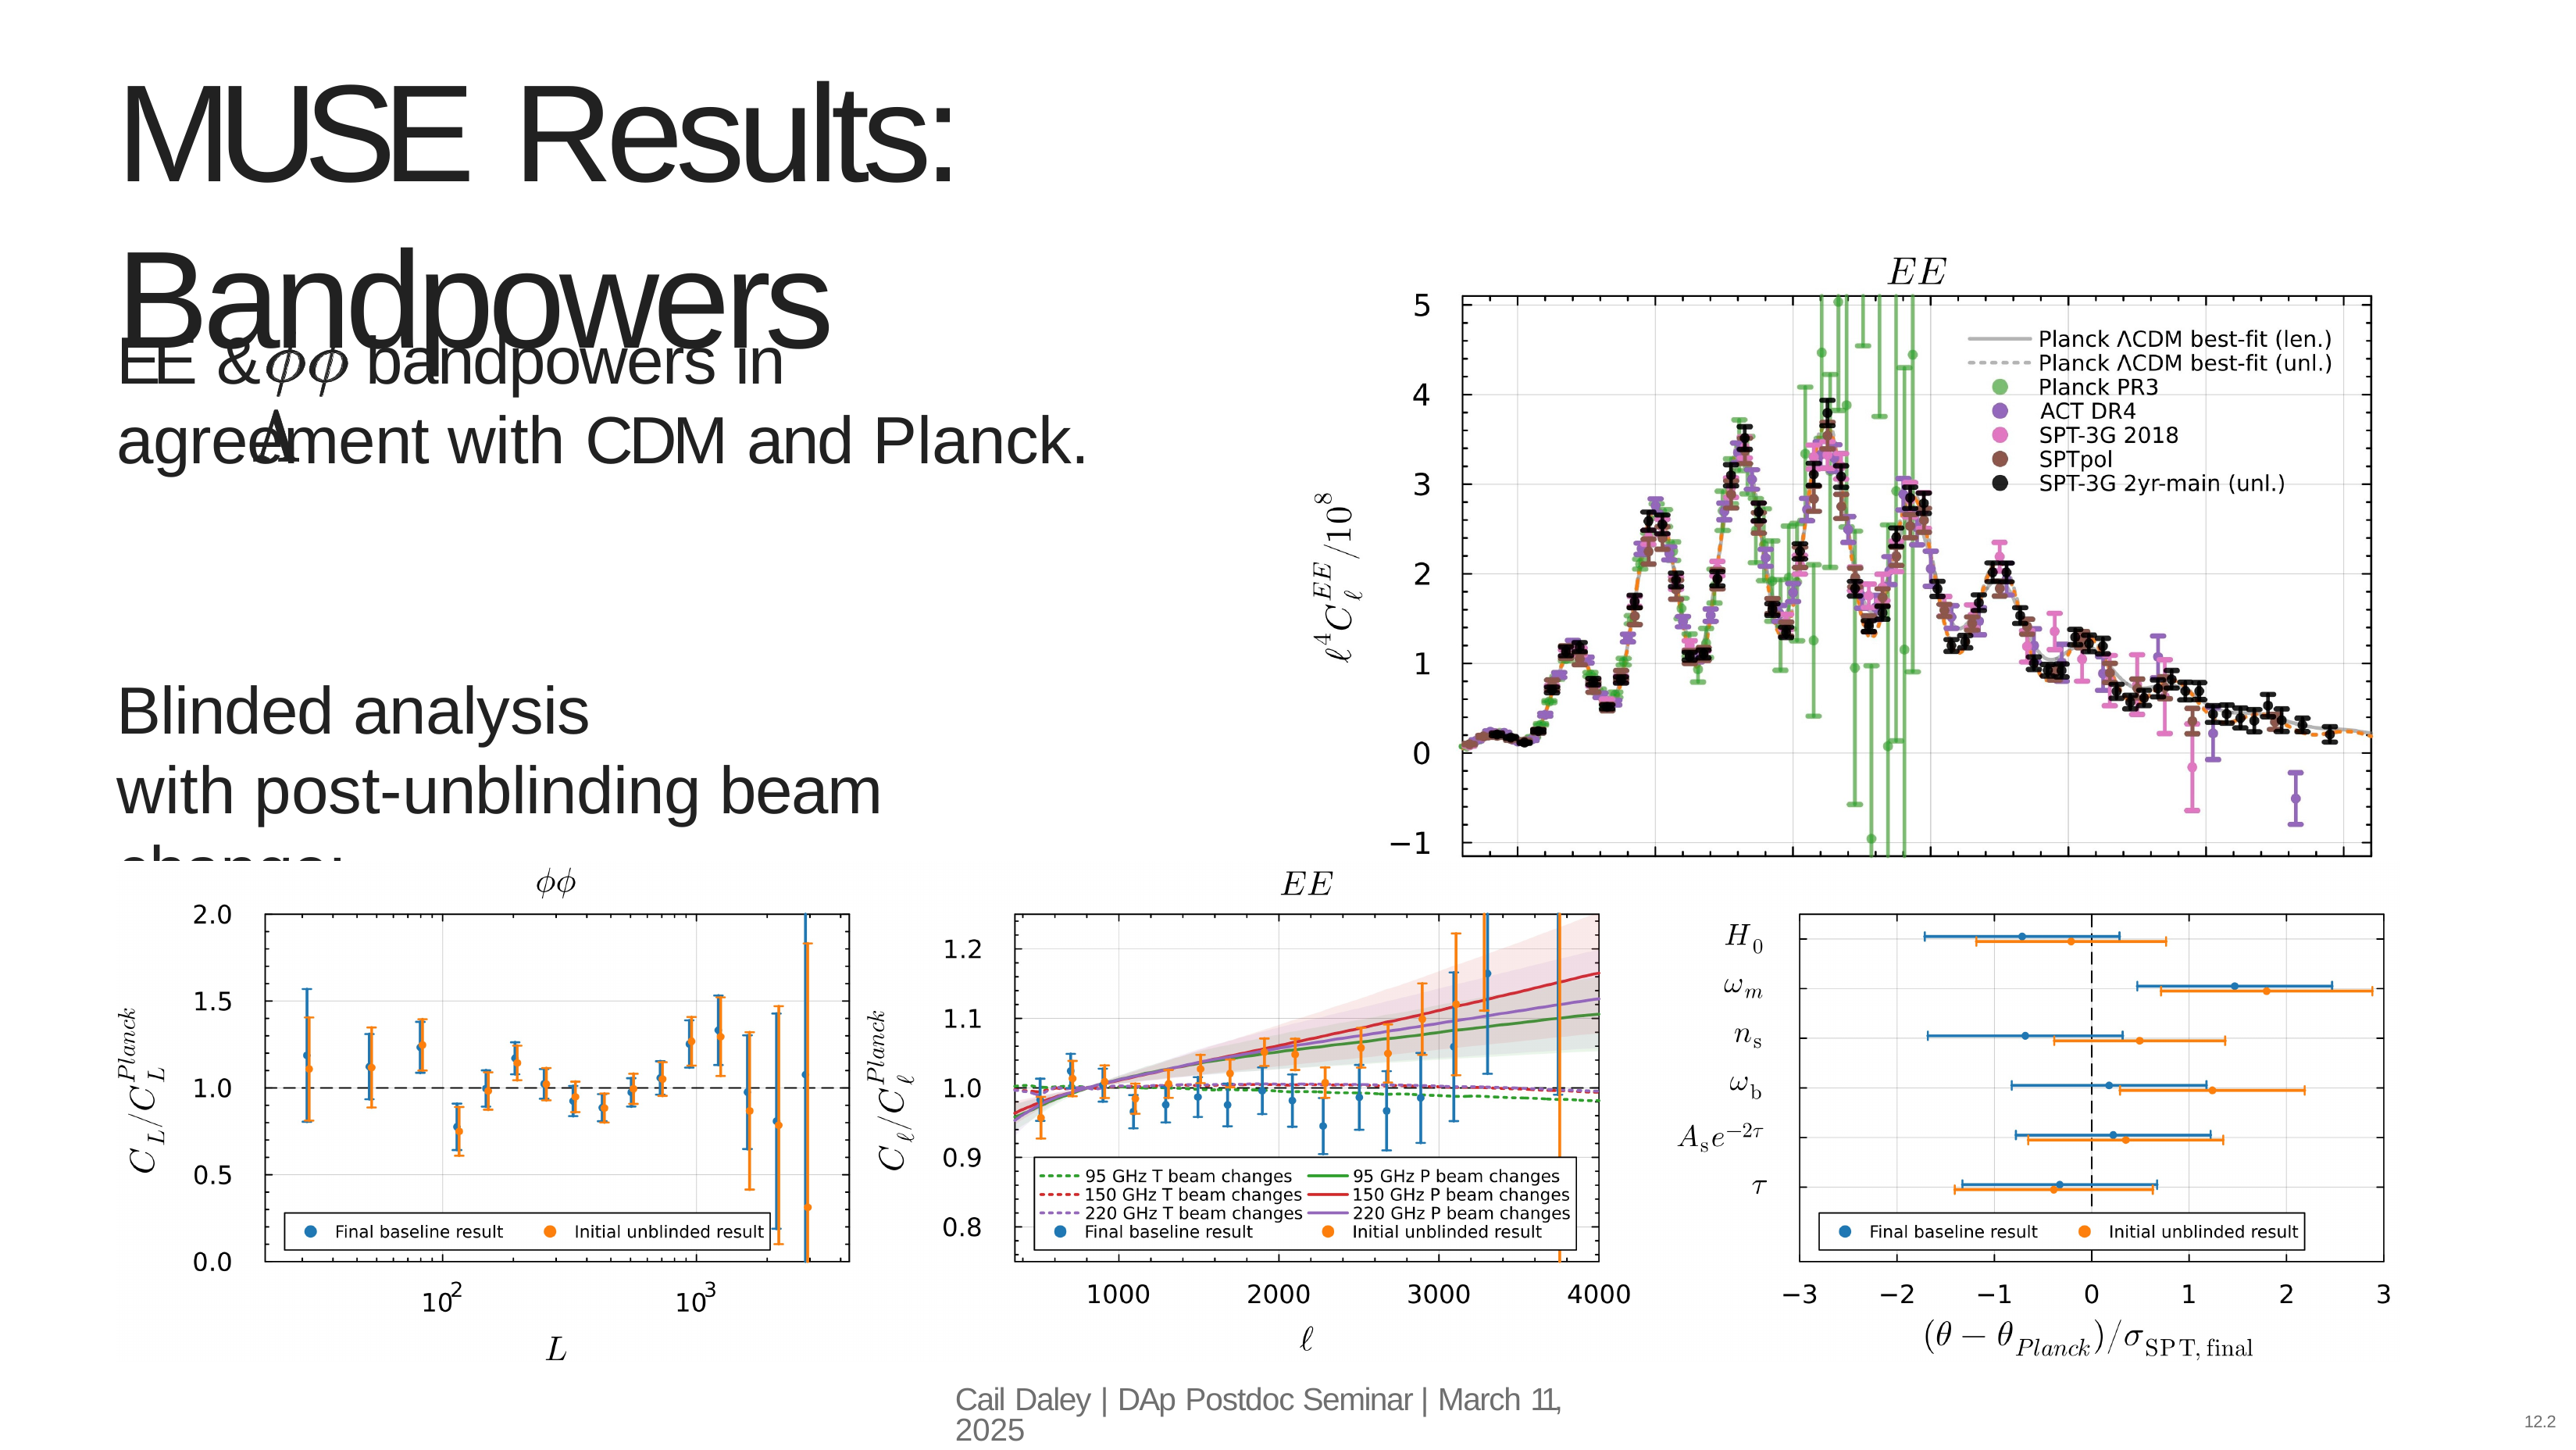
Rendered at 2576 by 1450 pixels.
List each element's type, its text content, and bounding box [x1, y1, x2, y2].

title MUSE Results: Bandpowers [115, 41, 1691, 254]
slide_number 12.2 [2522, 1412, 2564, 1450]
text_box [116, 256, 2401, 1362]
footer Cail Daley | DAp Postdoc Seminar | March 11, 2025 [953, 1386, 1622, 1450]
